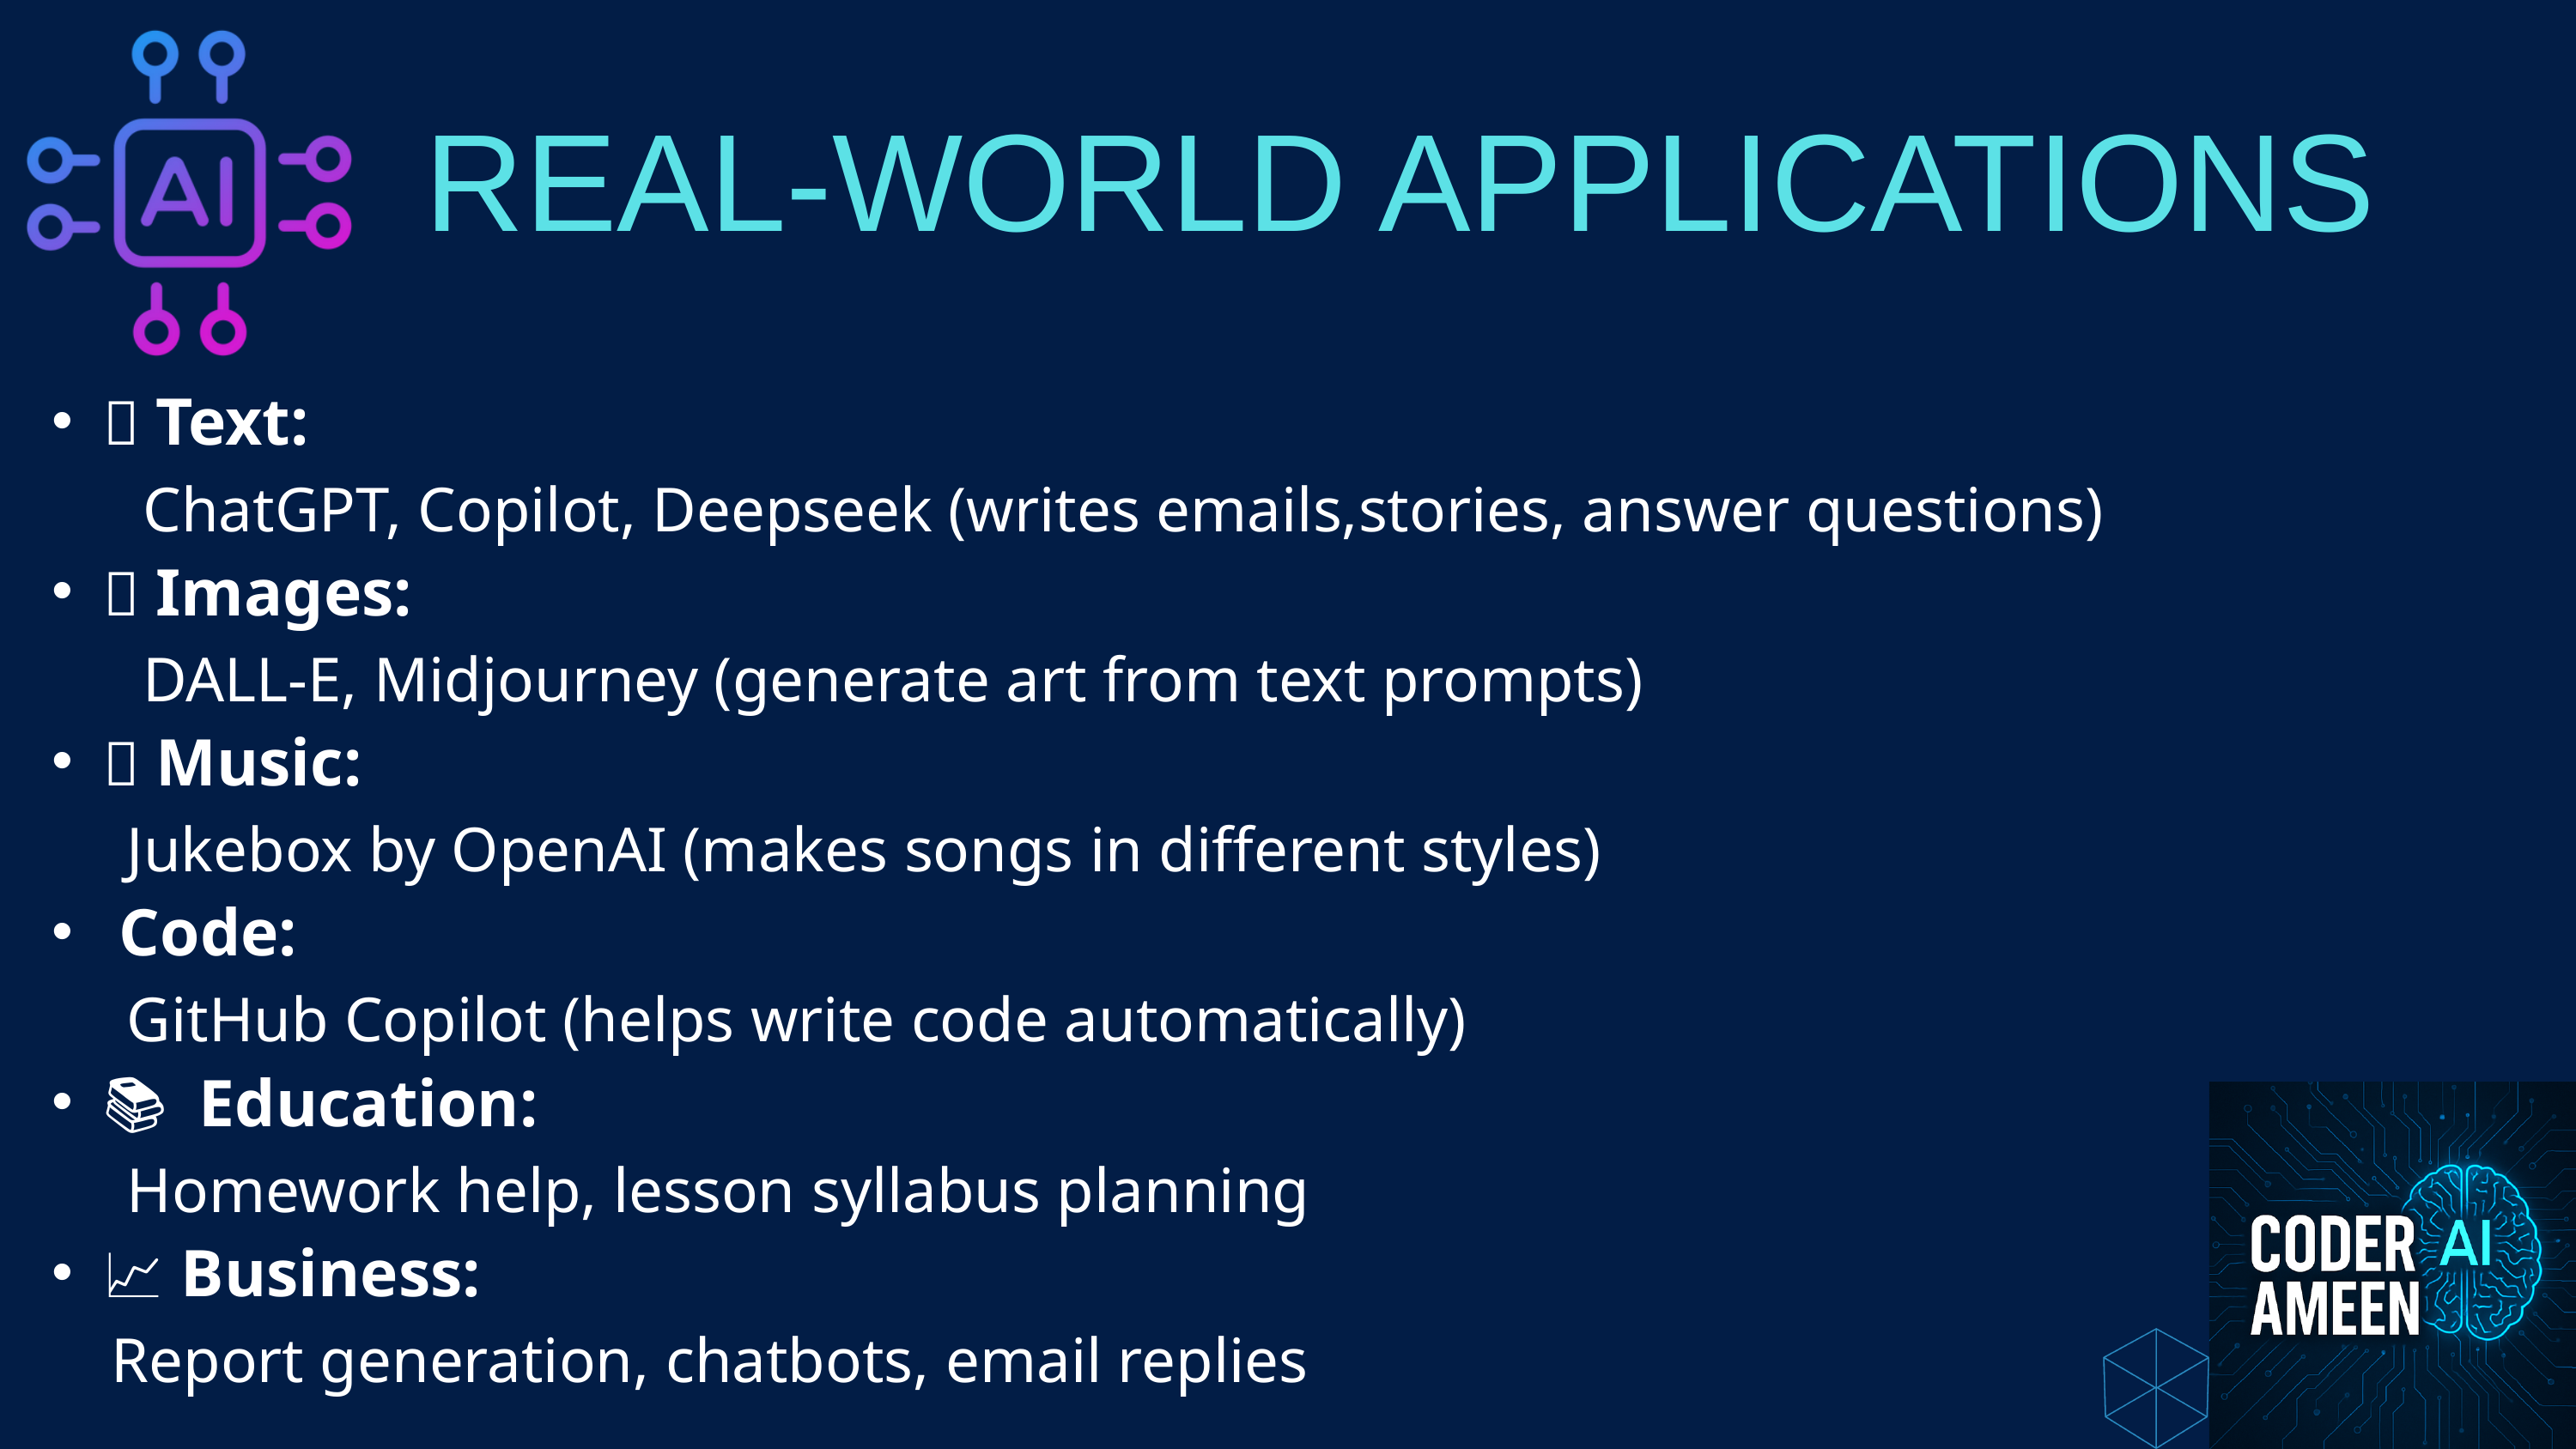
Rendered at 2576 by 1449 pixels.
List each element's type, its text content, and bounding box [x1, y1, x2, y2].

text_box REAL-WORLD APPLICATIONS [424, 145, 2468, 259]
text_box [0, 3, 379, 373]
text_box 📜 Text: ChatGPT, Copilot, Deepseek (writes emails,stories, answer questions) 🎨 Images: DALL-E, Midjourney (generate art from text prompts) 🎸 Music: Jukebox by OpenAI (makes songs in different styles) 🧑‍💻 Code: GitHub Copilot (helps write code automatically) 📚 Education: Homework help, lesson syllabus planning 📈 Business: Report generation, chatbots, email replies [0, 373, 2155, 1449]
text_box [2208, 1082, 2576, 1449]
picture [2103, 1328, 2210, 1449]
